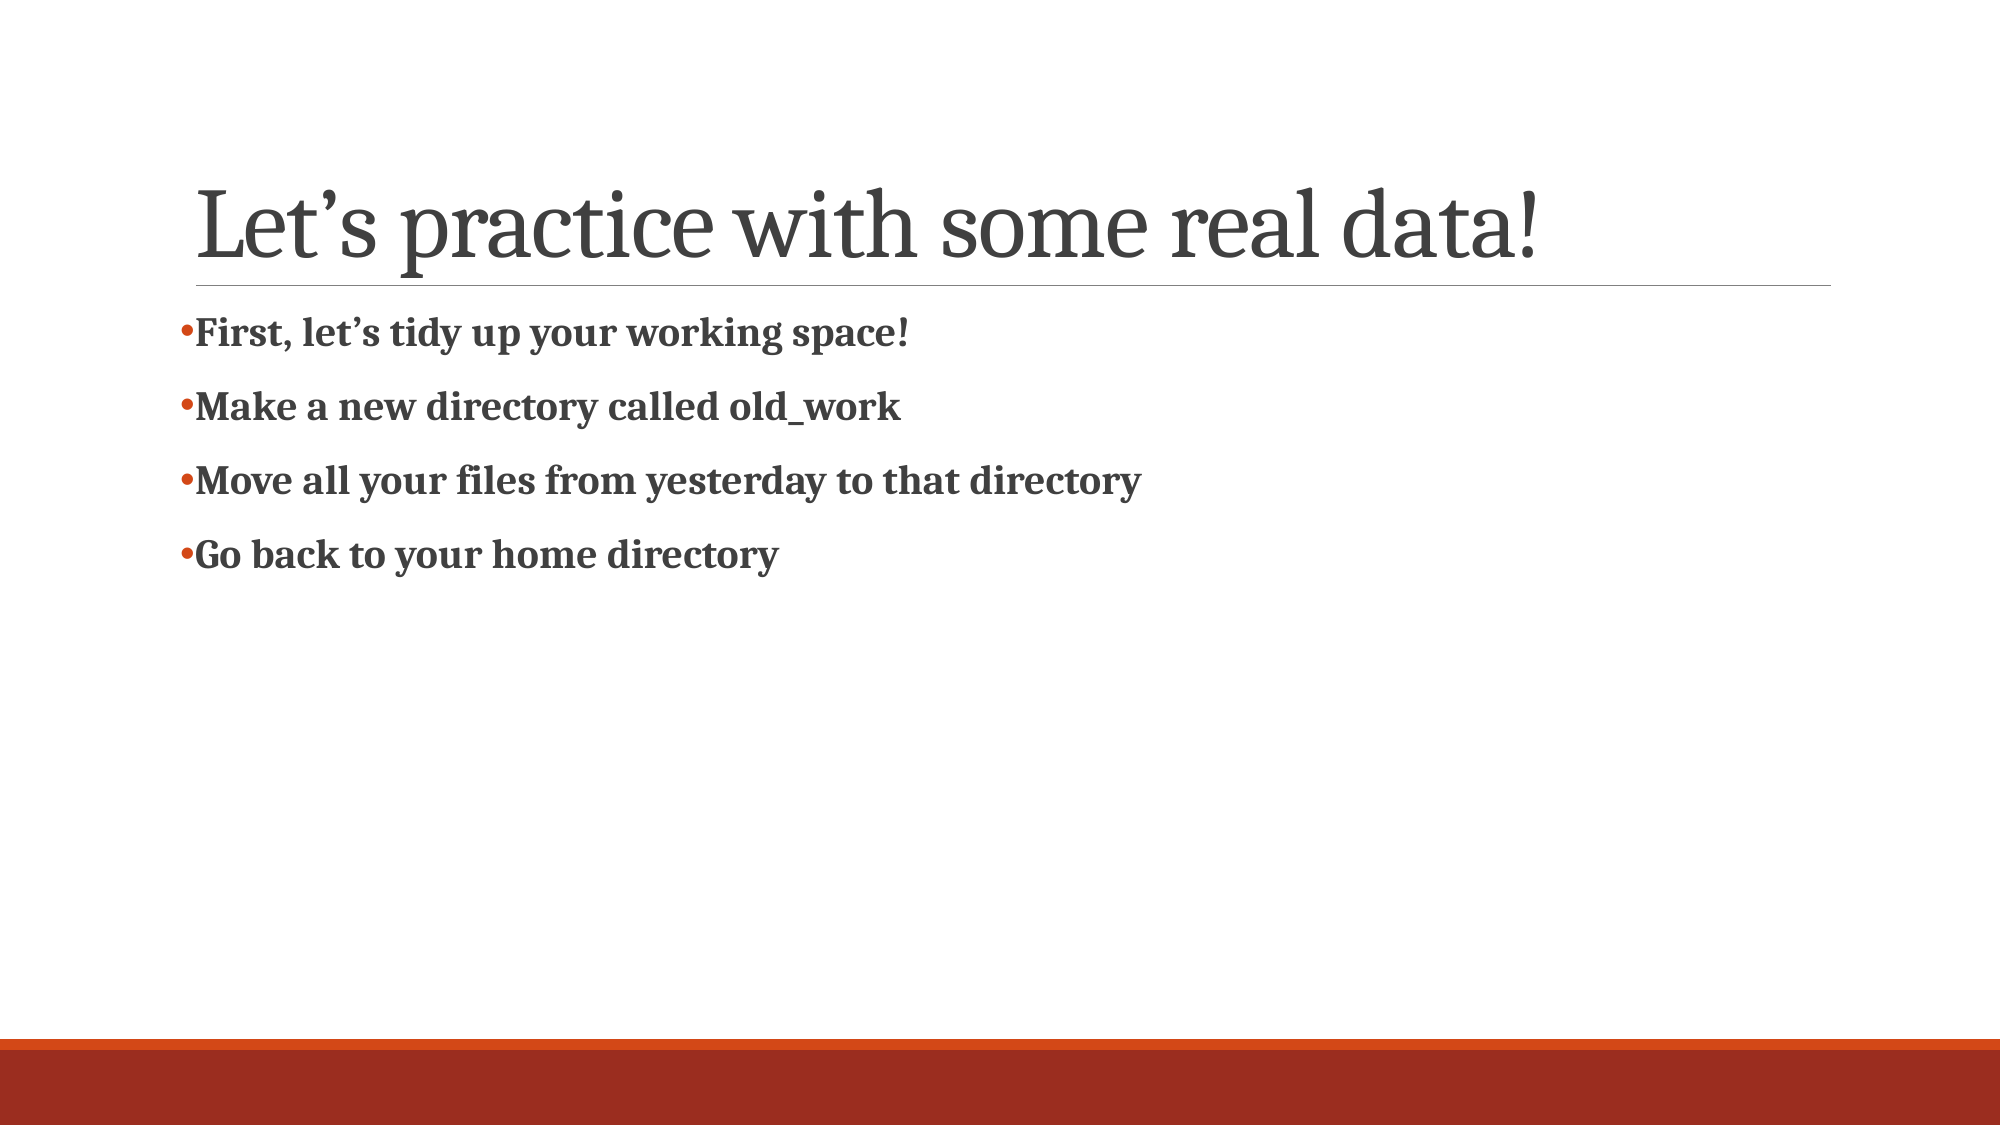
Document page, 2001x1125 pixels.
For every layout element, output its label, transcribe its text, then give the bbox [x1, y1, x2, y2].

list First, let’s tidy up your working space! Make a new directory called old_work Move all your files from yesterday to that directory Go back to your home directory [180, 302, 1830, 963]
title Let’s practice with some real data! [180, 47, 1830, 285]
